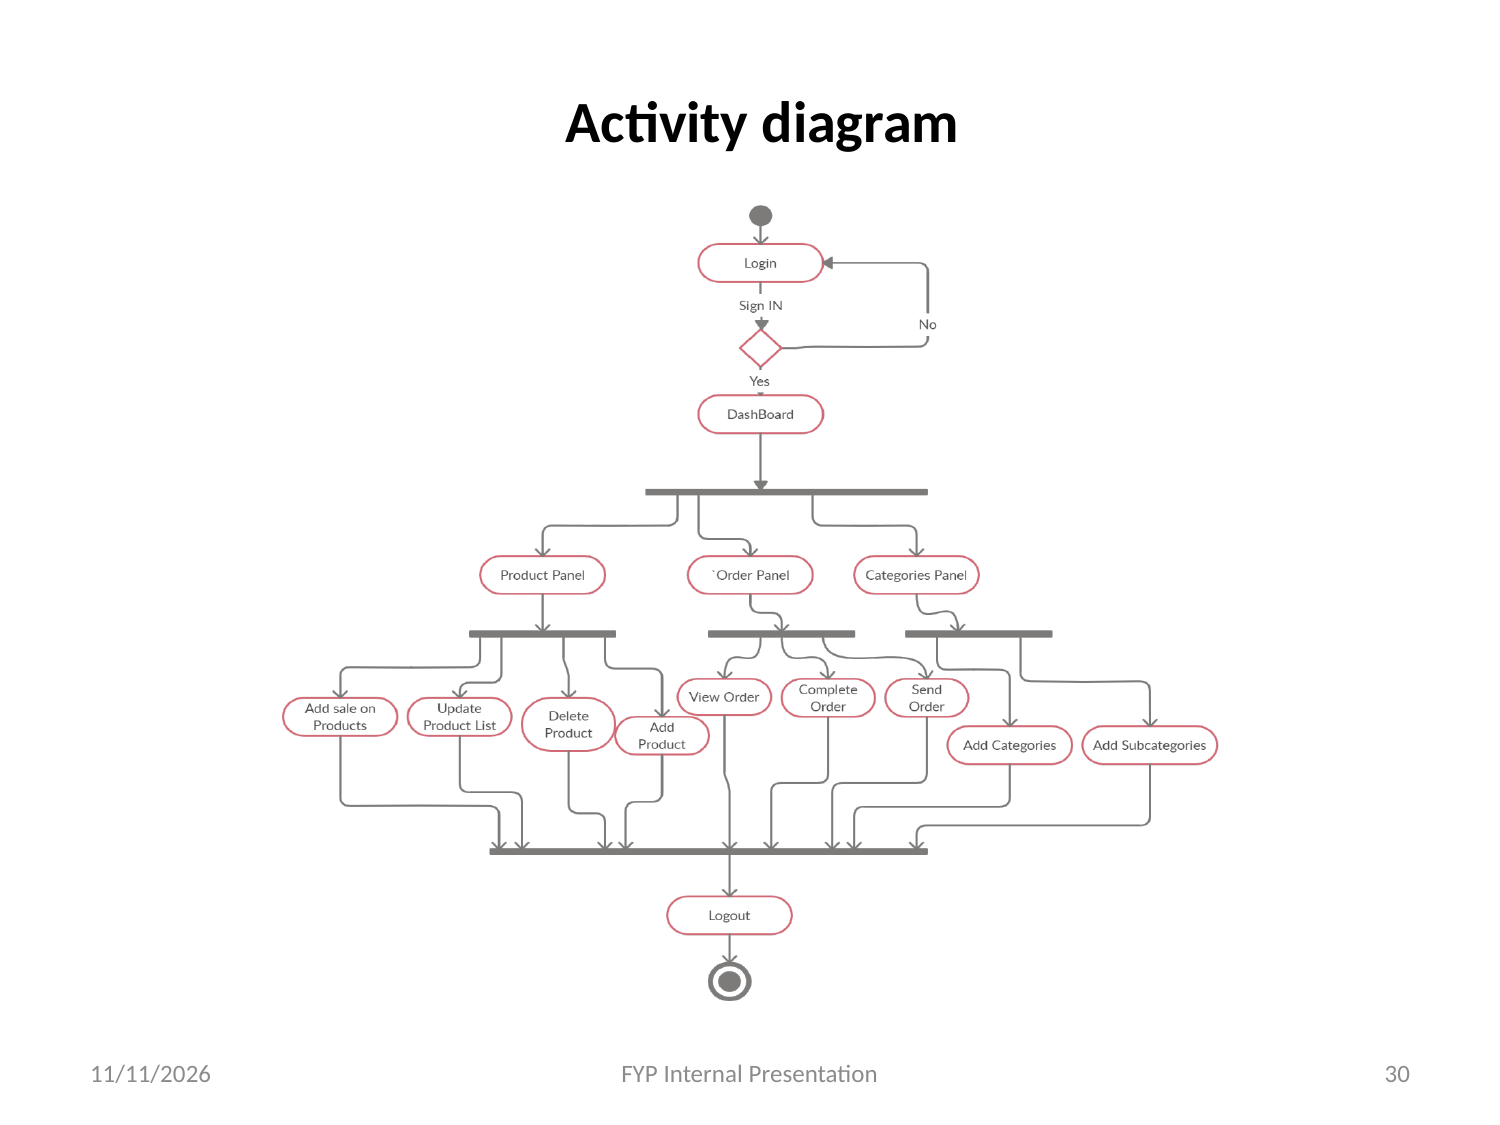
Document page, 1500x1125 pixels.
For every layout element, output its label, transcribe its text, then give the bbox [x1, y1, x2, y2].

title Activity diagram [87, 24, 1438, 213]
footer FYP Internal Presentation [512, 1042, 988, 1103]
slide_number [75, 1042, 425, 1103]
slide_number 30 [1074, 1042, 1425, 1103]
picture [262, 187, 1238, 1020]
